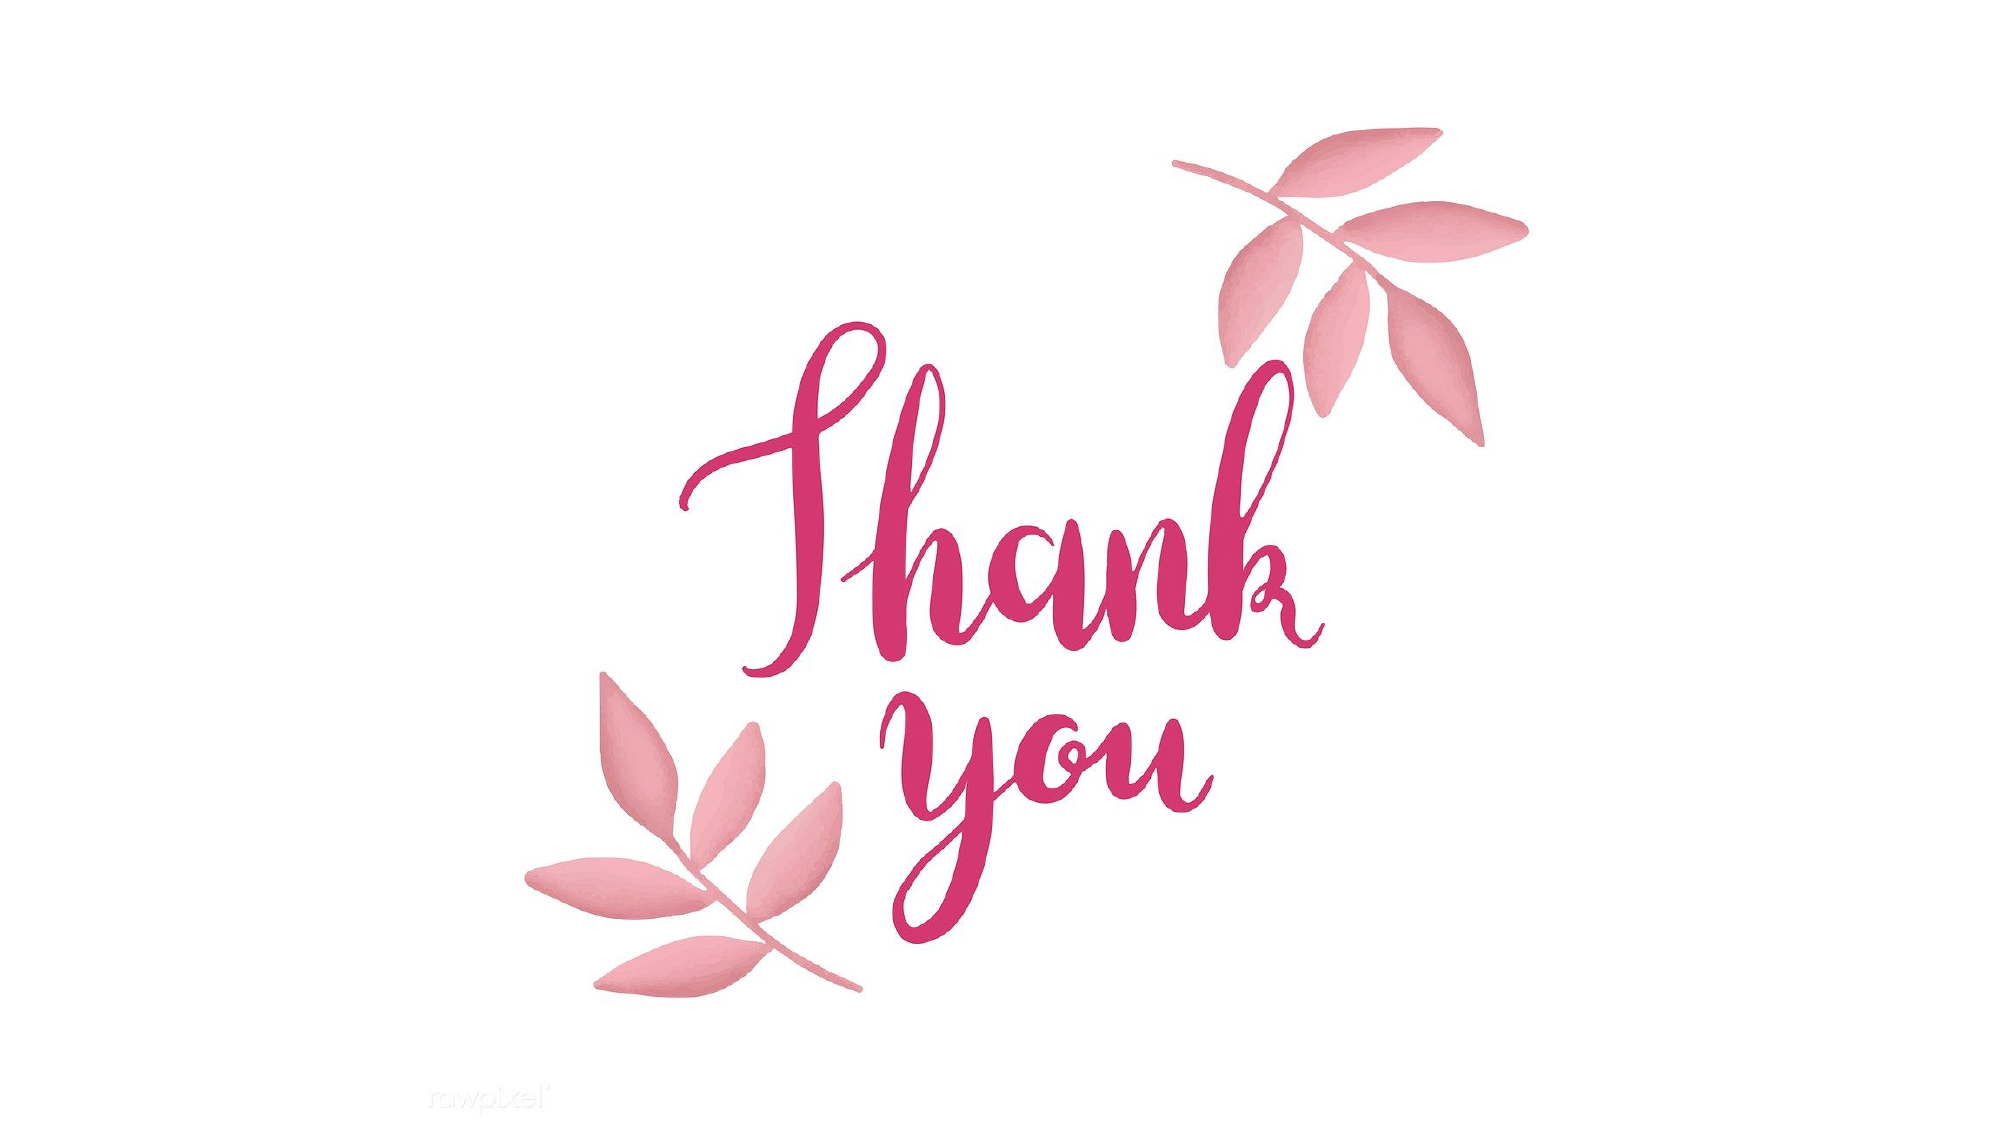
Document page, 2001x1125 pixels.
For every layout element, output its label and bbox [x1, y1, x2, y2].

picture [407, 0, 1624, 1125]
